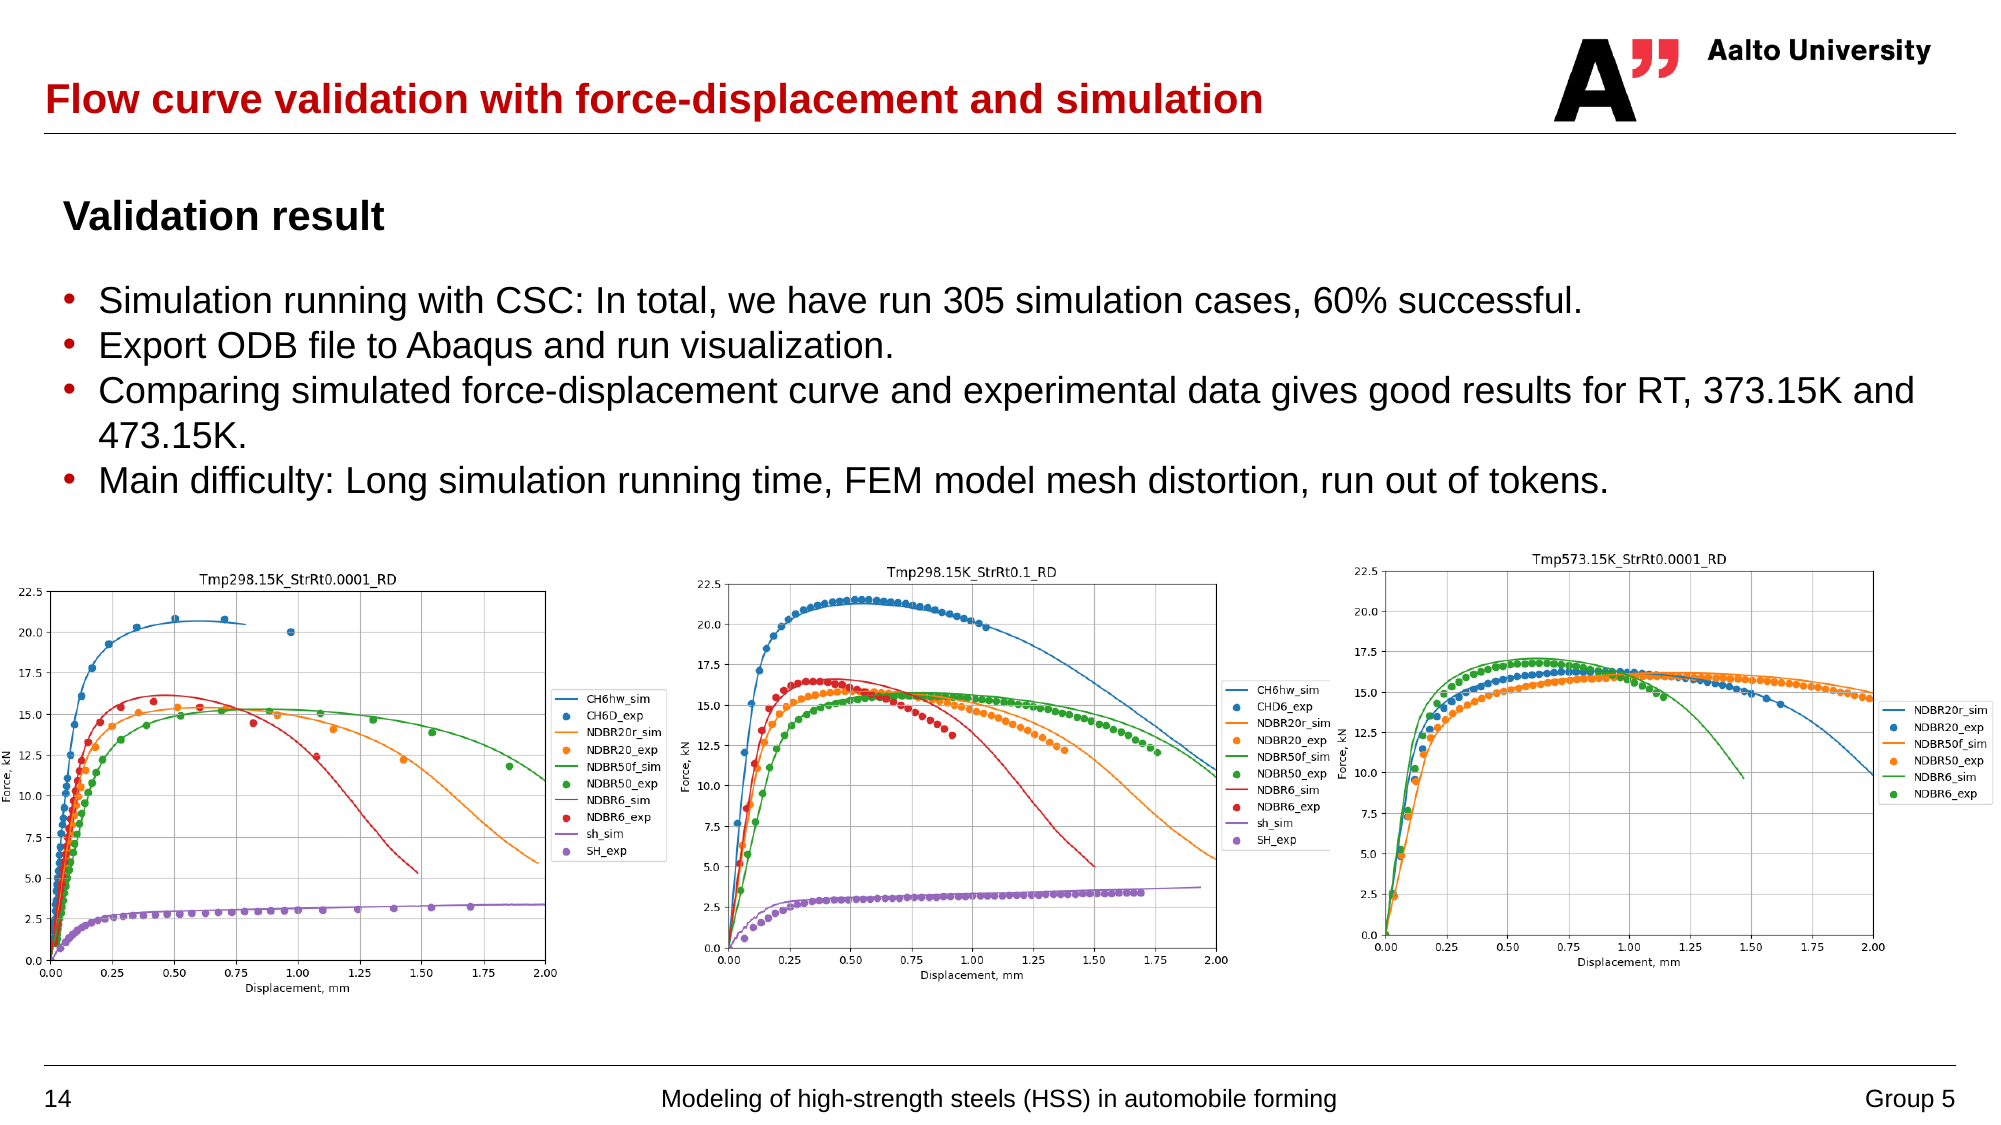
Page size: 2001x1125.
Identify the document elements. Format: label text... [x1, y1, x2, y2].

list Validation result [63, 188, 1938, 231]
picture [0, 545, 2000, 1002]
title Flow curve validation with force-displacement and simulation [45, 33, 1544, 123]
picture [1548, 32, 1938, 128]
list Simulation running with CSC: In total, we have run 305 simulation cases, 60% successful. Export ODB file to Abaqus and run visualization. Comparing simulated force-displacement curve and experimental data gives good results for RT, 373.15K and 473.15K. Main difficulty: Long simulation running time, FEM model mesh distortion, run out of tokens. [62, 276, 1938, 565]
